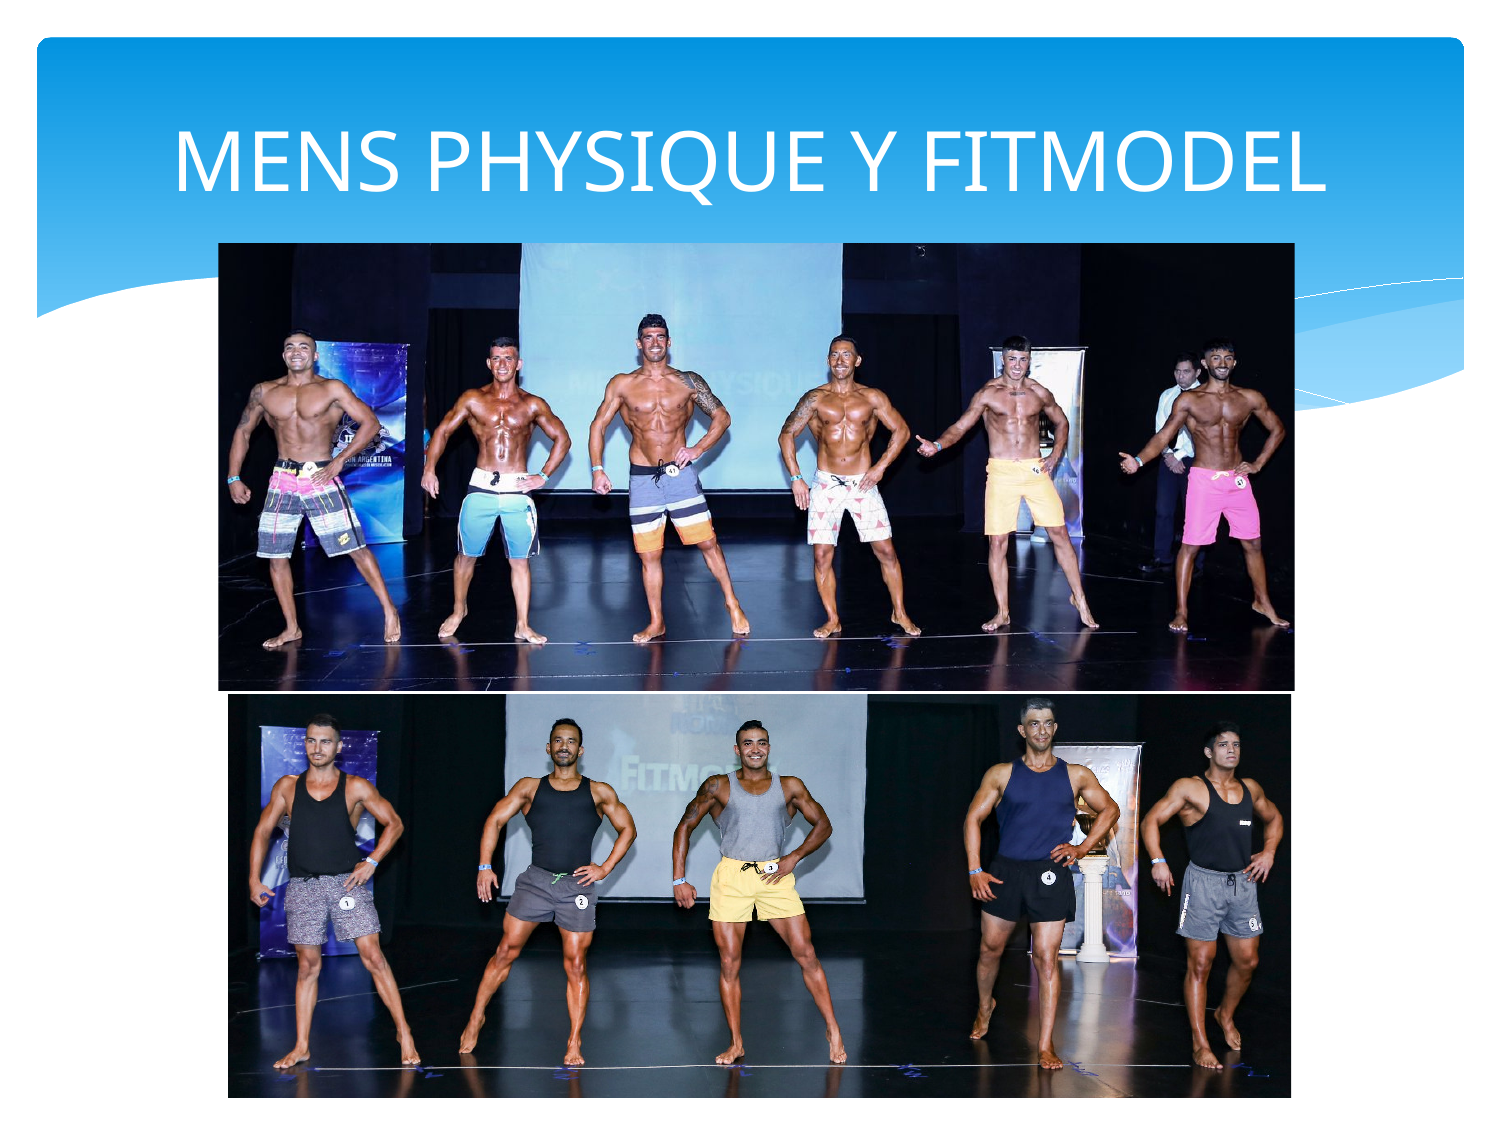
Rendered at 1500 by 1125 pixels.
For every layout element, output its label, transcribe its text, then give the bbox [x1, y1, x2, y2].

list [218, 243, 1295, 691]
title MENS PHYSIQUE Y FITMODEL [75, 55, 1425, 261]
picture [227, 694, 1292, 1098]
